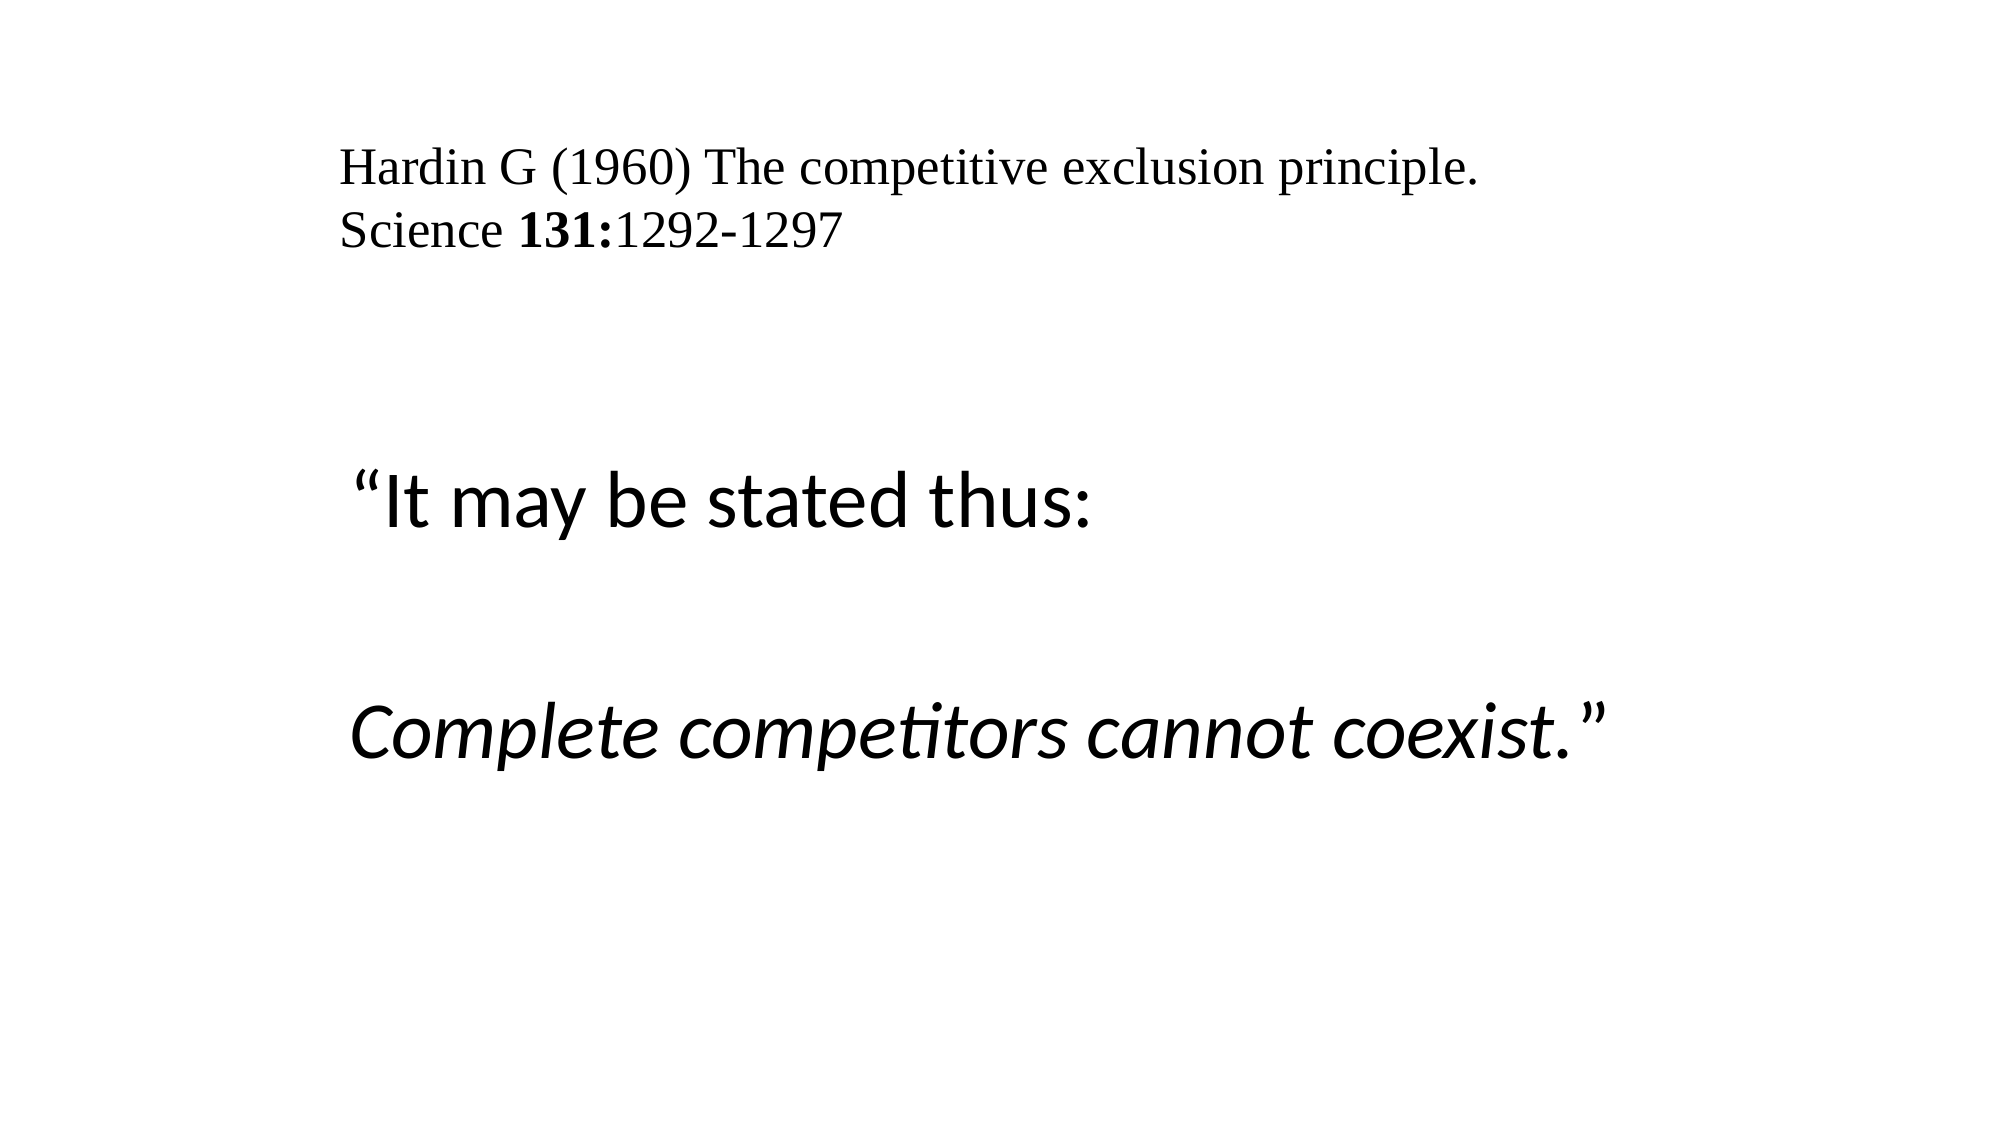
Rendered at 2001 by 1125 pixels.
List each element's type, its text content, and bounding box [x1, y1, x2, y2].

text_box Hardin G (1960) The competitive exclusion principle. Science 131:1292-1297 [334, 125, 1561, 264]
list “It may be stated thus: Complete competitors cannot coexist.” [334, 450, 1713, 792]
